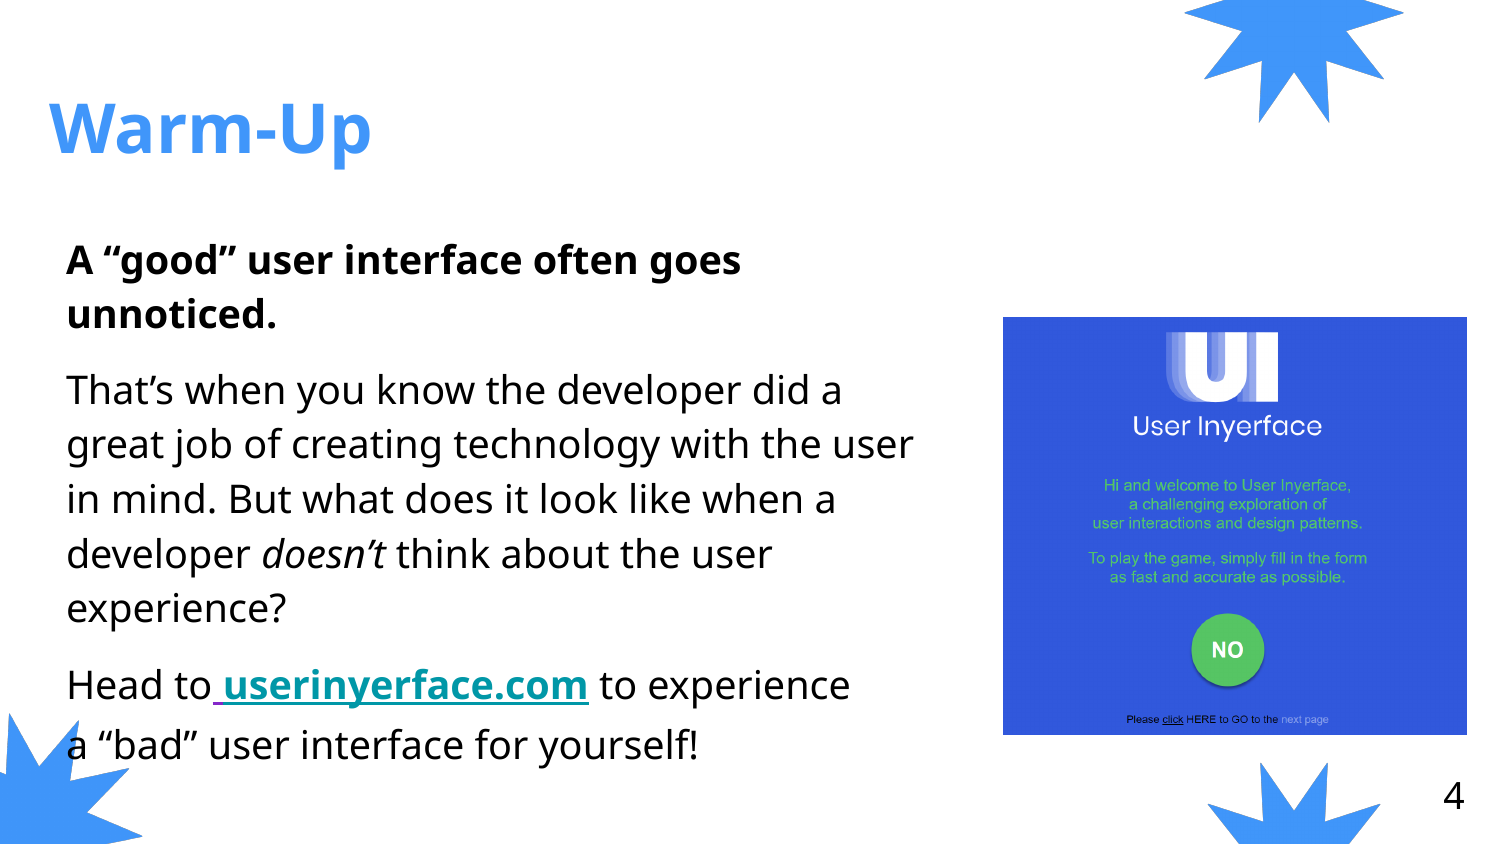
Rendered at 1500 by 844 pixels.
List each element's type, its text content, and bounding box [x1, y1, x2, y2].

list A “good” user interface often goes unnoticed. That’s when you know the developer did a great job of creating technology with the user in mind. But what does it look like when a developer doesn’t think about the user experience? Head to userinyerface.com to experience a “bad” user interface for yourself! [51, 212, 948, 707]
title Warm-Up [34, 69, 1433, 182]
picture [0, 666, 203, 844]
picture [1003, 317, 1467, 844]
picture [1137, 0, 1451, 171]
